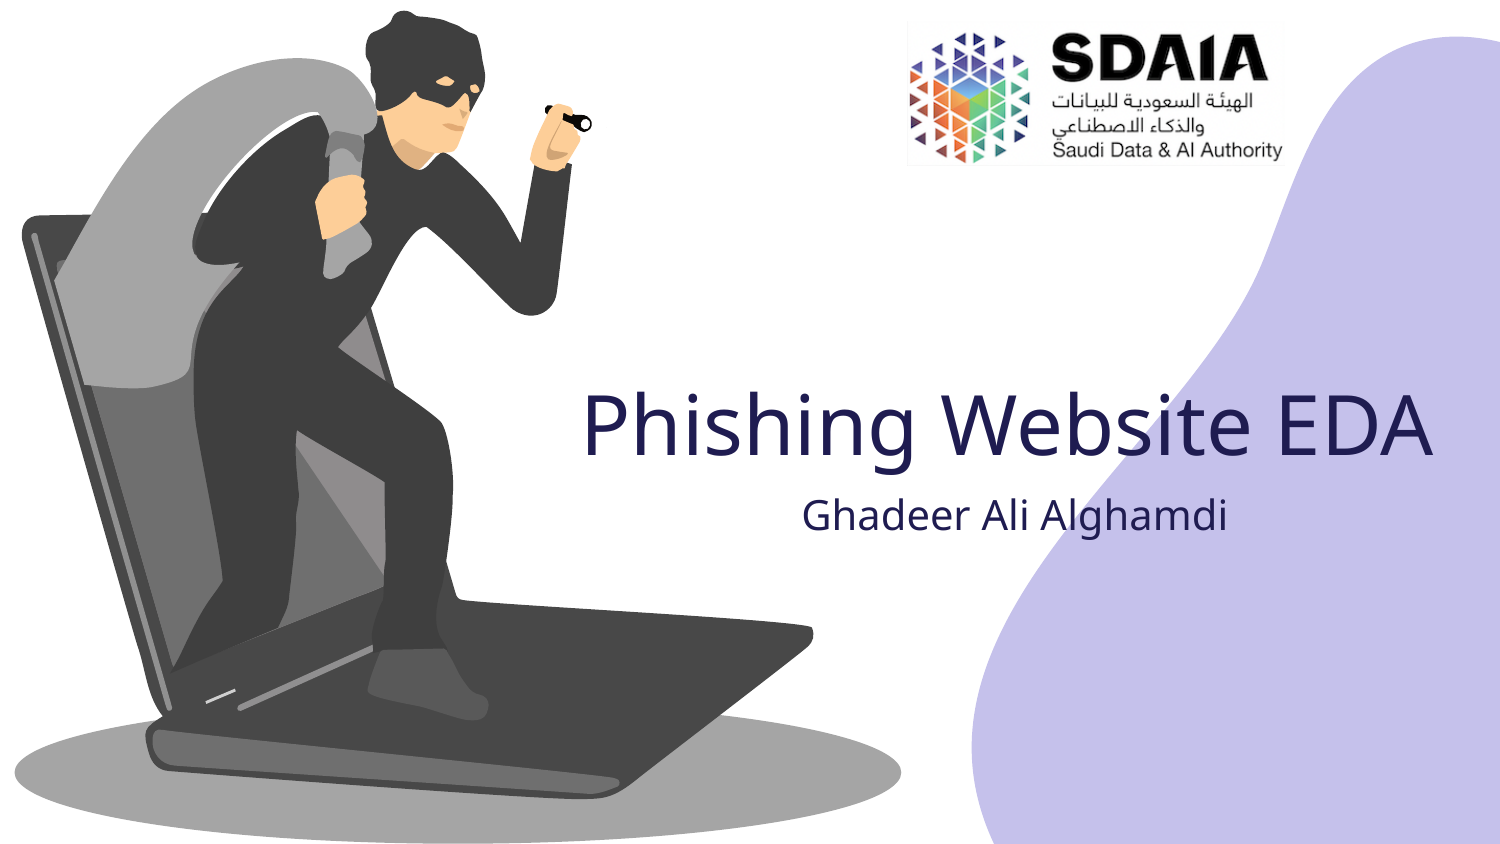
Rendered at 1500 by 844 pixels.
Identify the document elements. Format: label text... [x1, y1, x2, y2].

title Phishing Website EDA [906, 324, 1490, 487]
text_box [14, 2, 902, 844]
picture [907, 21, 1285, 166]
text_box [971, 36, 1500, 844]
text_box Ghadeer Ali Alghamdi [906, 475, 1308, 554]
